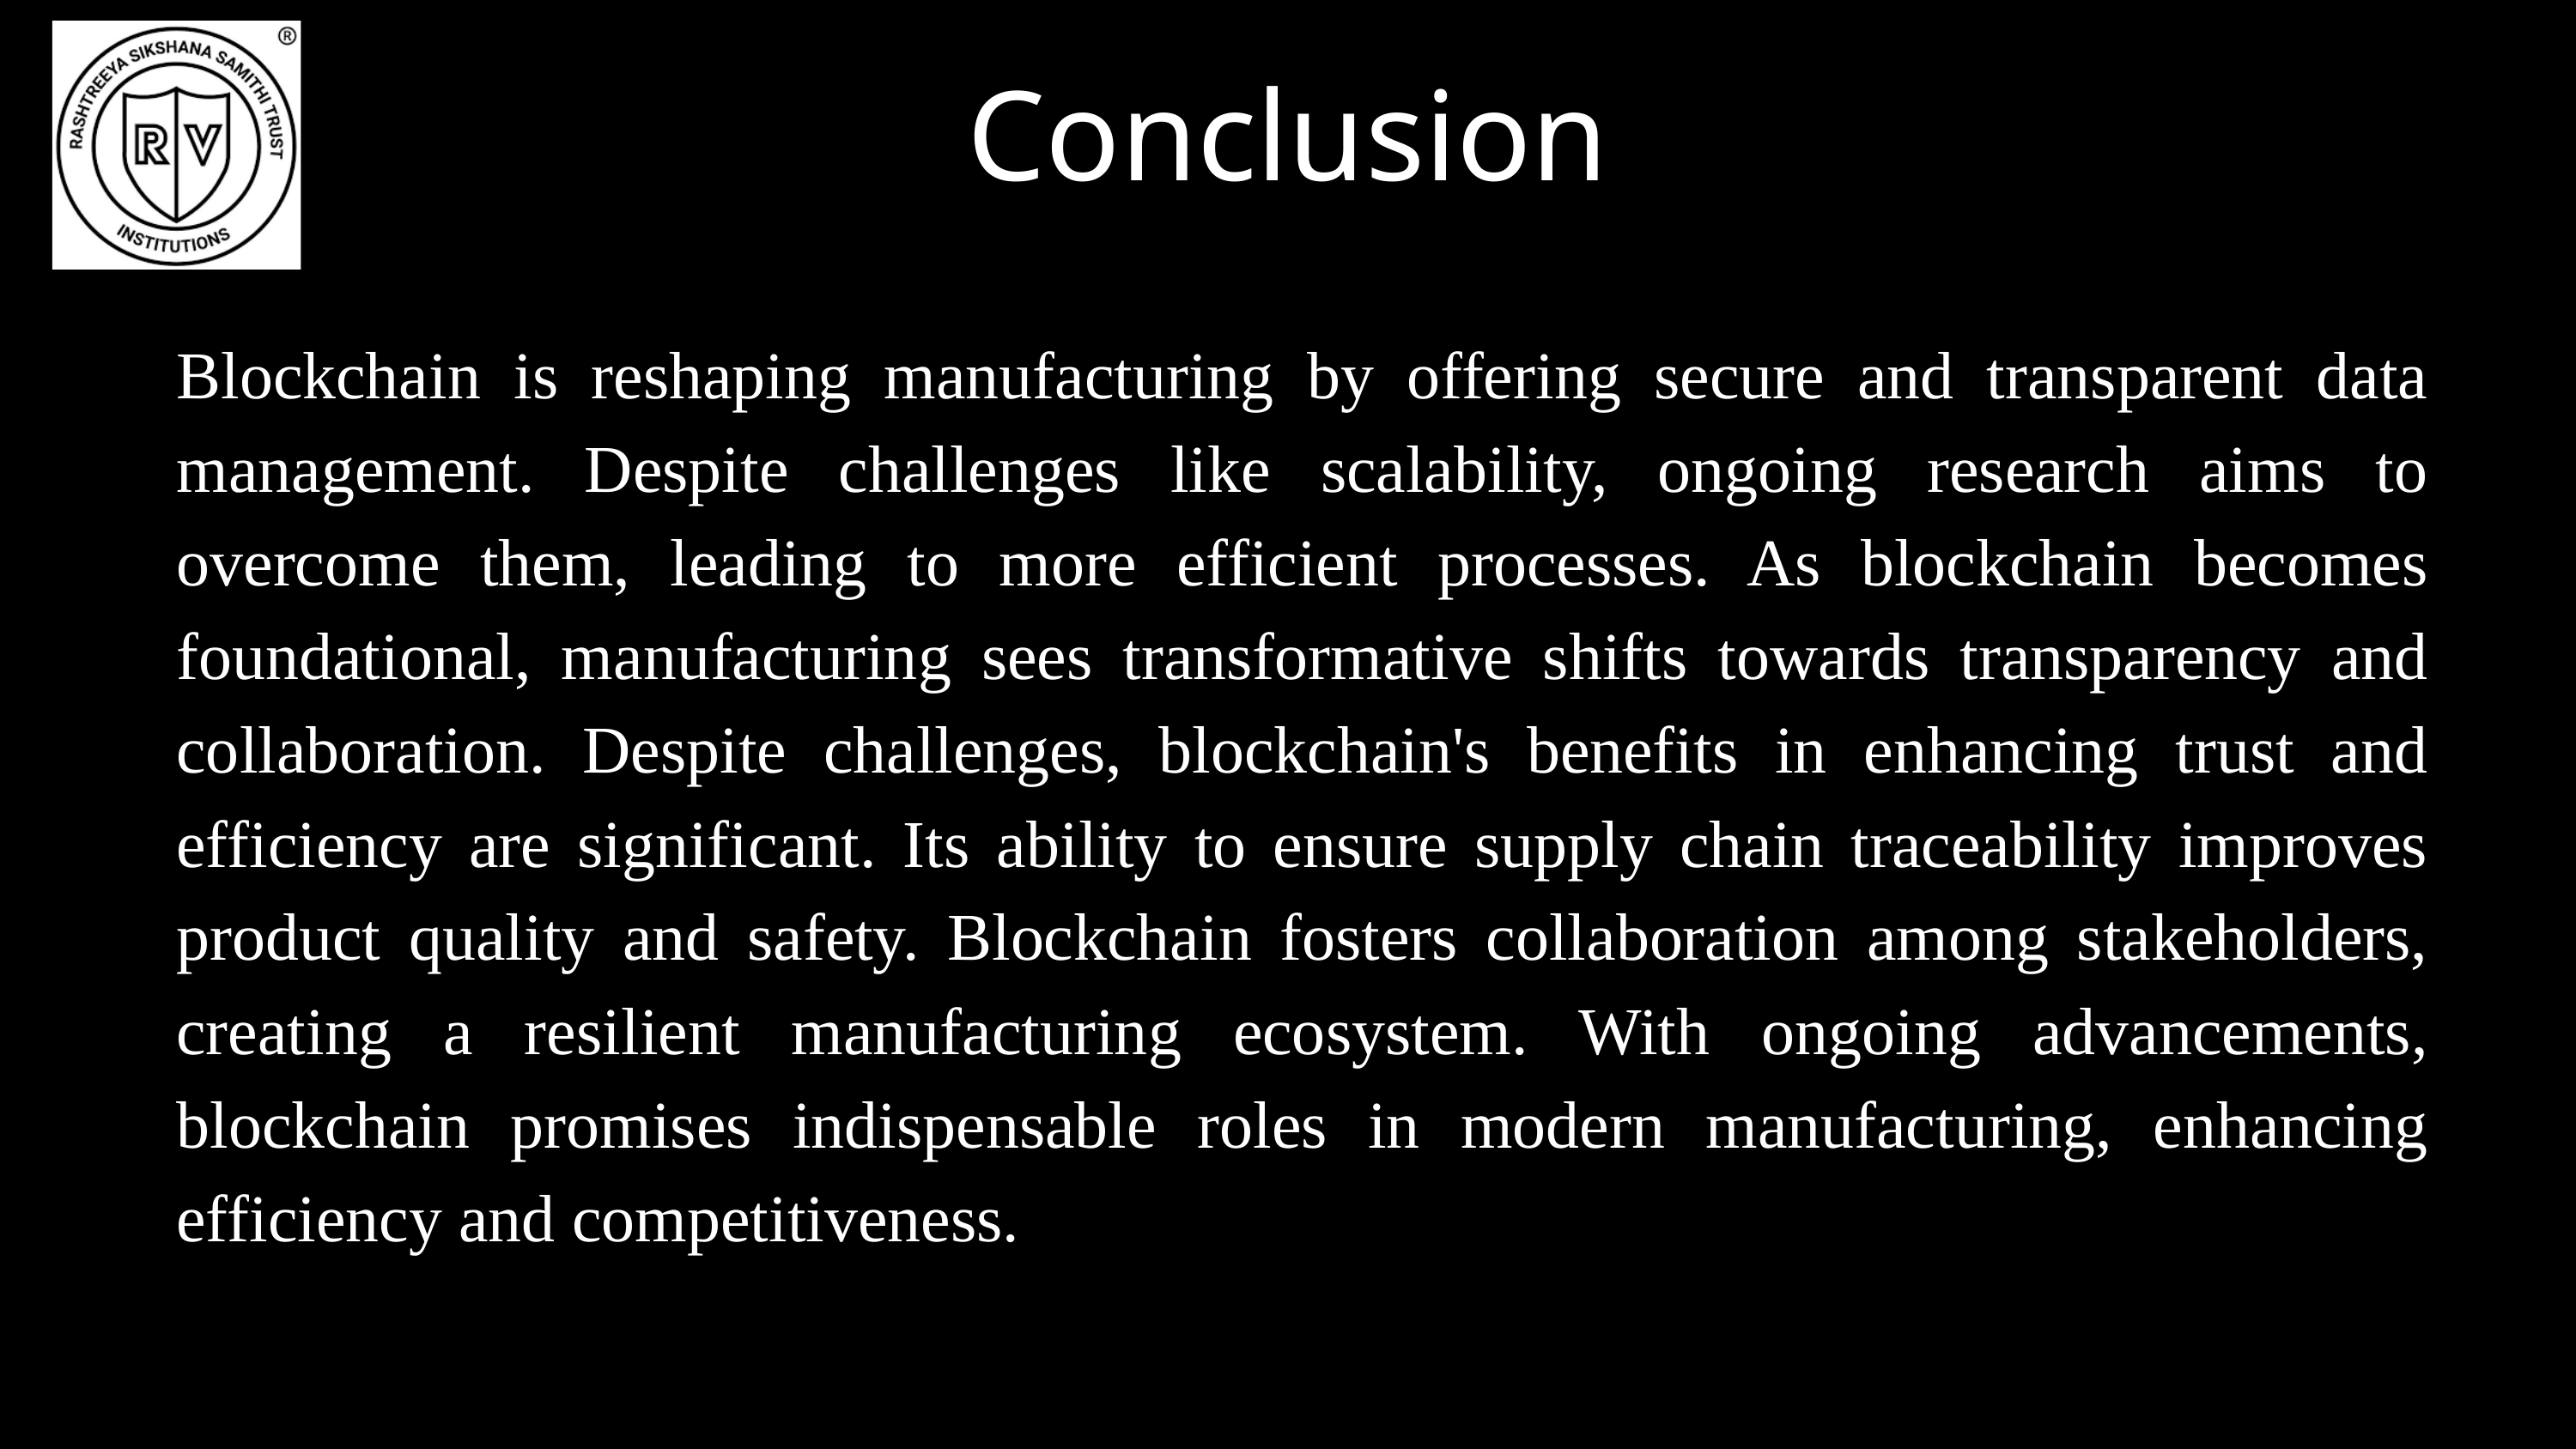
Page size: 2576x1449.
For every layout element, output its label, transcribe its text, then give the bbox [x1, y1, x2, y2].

text_box Blockchain is reshaping manufacturing by offering secure and transparent data management. Despite challenges like scalability, ongoing research aims to overcome them, leading to more efficient processes. As blockchain becomes foundational, manufacturing sees transformative shifts towards transparency and collaboration. Despite challenges, blockchain's benefits in enhancing trust and efficiency are significant. Its ability to ensure supply chain traceability improves product quality and safety. Blockchain fosters collaboration among stakeholders, creating a resilient manufacturing ecosystem. With ongoing advancements, blockchain promises indispensable roles in modern manufacturing, enhancing efficiency and competitiveness. [176, 318, 2432, 1255]
text_box Conclusion [908, 32, 1668, 206]
text_box [52, 21, 301, 270]
